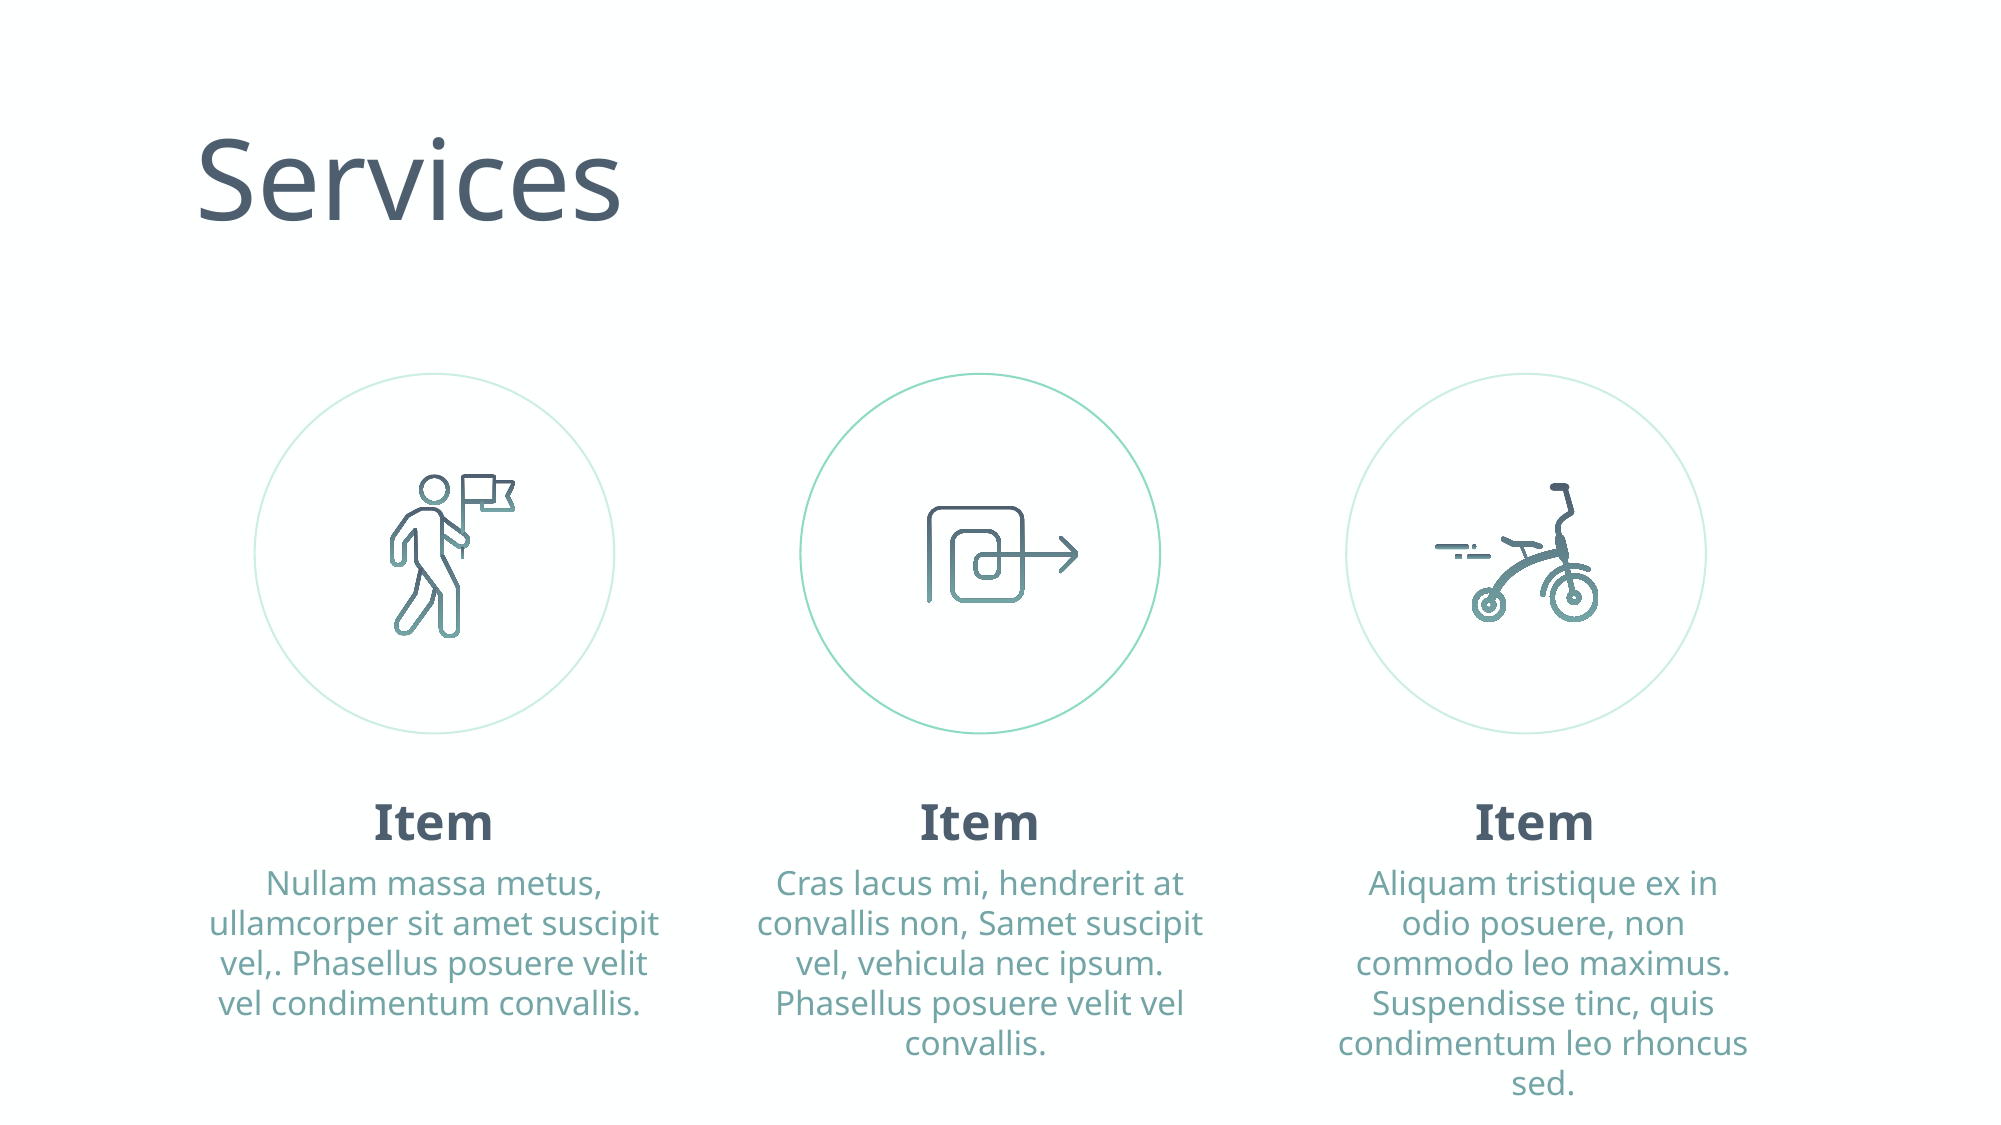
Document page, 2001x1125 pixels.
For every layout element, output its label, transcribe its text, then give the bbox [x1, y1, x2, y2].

text_box [927, 505, 1079, 603]
text_box Item [188, 782, 681, 845]
text_box Item [1289, 782, 1781, 845]
text_box Item [734, 782, 1226, 845]
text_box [1435, 483, 1599, 623]
list Services [180, 115, 893, 377]
text_box [1345, 372, 1707, 735]
text_box Nullam massa metus, ullamcorper sit amet suscipit vel,. Phasellus posuere velit vel condimentum convallis. [188, 854, 681, 1051]
text_box [799, 372, 1162, 735]
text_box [390, 474, 516, 639]
text_box Aliquam tristique ex in odio posuere, non commodo leo maximus. Suspendisse tinc, quis condimentum leo rhoncus sed. [1316, 854, 1771, 1051]
text_box Cras lacus mi, hendrerit at convallis non, Samet suscipit vel, vehicula nec ipsum. Phasellus posuere velit vel convallis. [734, 854, 1226, 1051]
text_box [253, 377, 616, 735]
